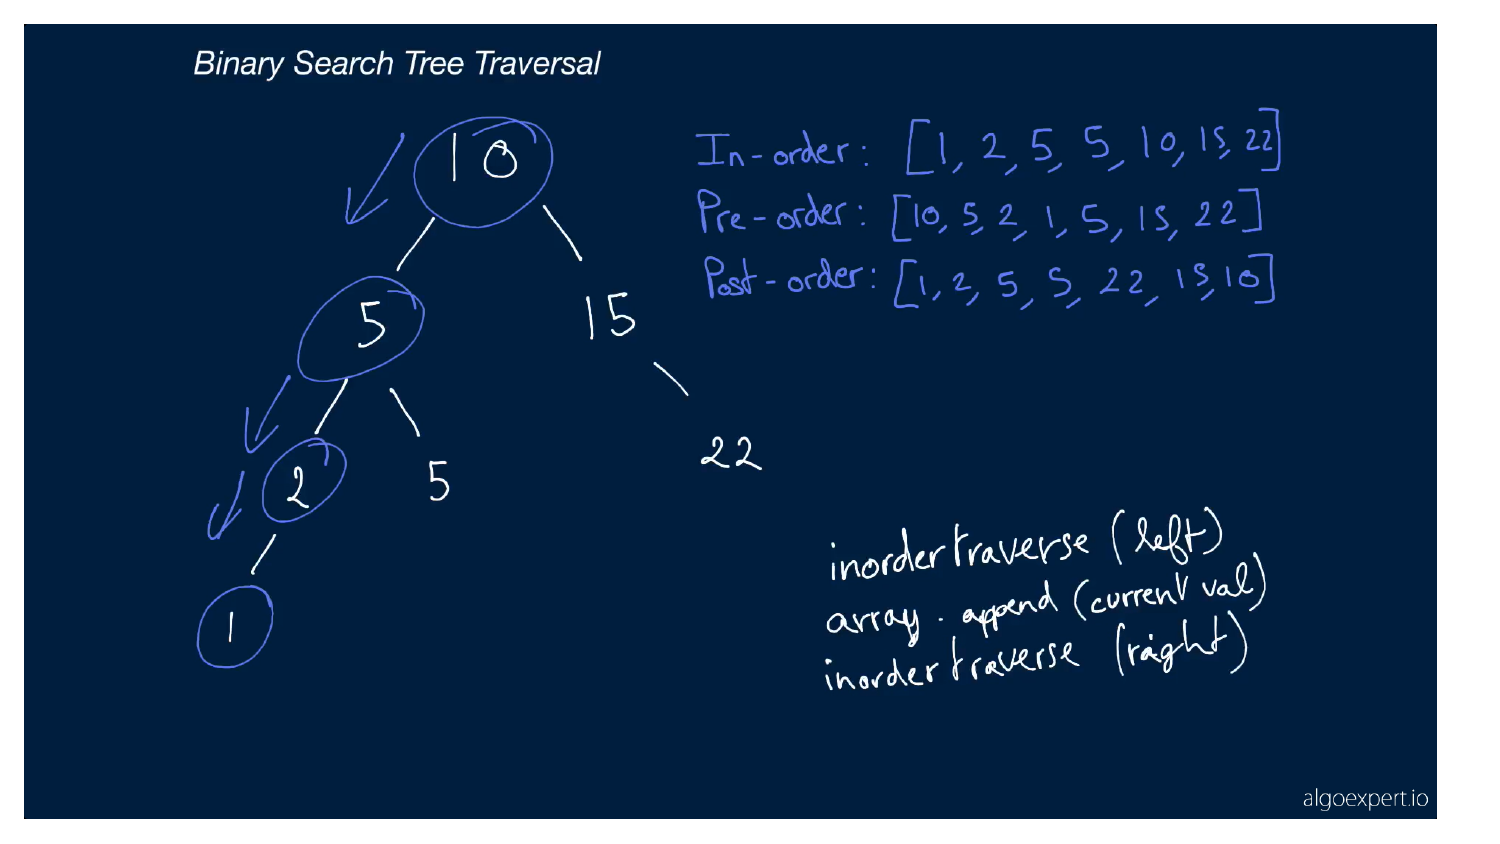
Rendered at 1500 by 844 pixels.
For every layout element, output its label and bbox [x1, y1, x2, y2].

picture [24, 24, 1437, 819]
